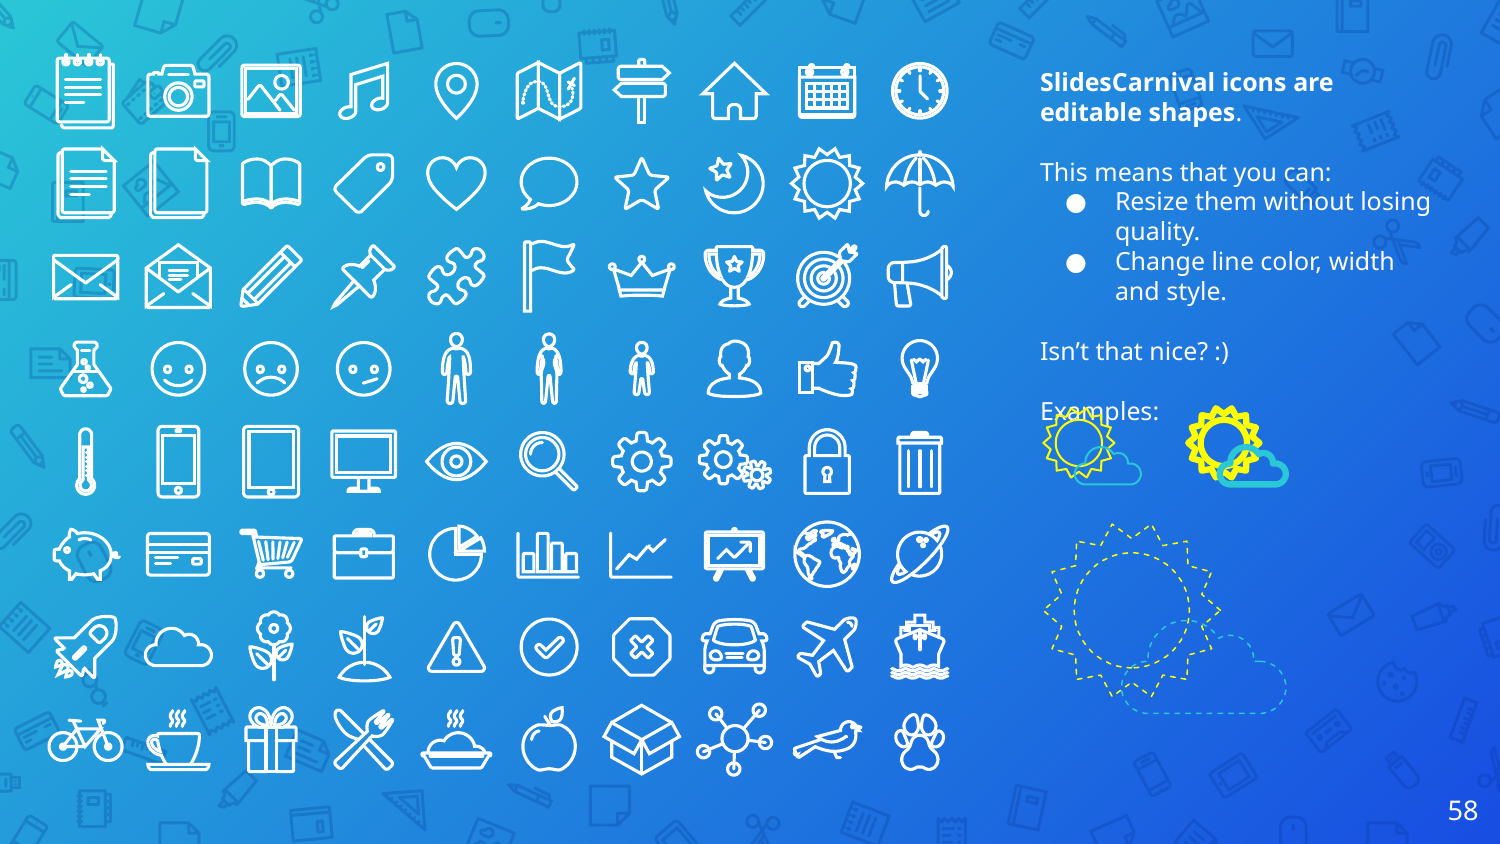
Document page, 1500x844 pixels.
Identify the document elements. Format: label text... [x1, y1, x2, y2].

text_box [799, 64, 856, 118]
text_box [54, 529, 120, 580]
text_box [442, 333, 471, 404]
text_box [522, 707, 576, 771]
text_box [897, 432, 942, 494]
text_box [895, 714, 944, 770]
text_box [242, 158, 300, 209]
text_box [147, 533, 210, 576]
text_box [609, 256, 675, 297]
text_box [331, 430, 396, 492]
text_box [797, 617, 857, 677]
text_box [429, 525, 485, 581]
text_box SlidesCarnival icons are editable shapes. This means that you can: Resize them without losing quality. Change line color, width and style. Isn’t that nice? :) Examples: [1024, 51, 1451, 302]
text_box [60, 341, 111, 396]
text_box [891, 614, 949, 679]
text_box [603, 705, 680, 775]
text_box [799, 341, 857, 396]
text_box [524, 241, 574, 312]
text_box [56, 54, 114, 129]
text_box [901, 340, 938, 397]
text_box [1043, 407, 1115, 478]
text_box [797, 244, 857, 307]
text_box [333, 245, 395, 307]
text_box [244, 342, 298, 396]
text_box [697, 703, 772, 776]
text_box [892, 63, 948, 119]
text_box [151, 342, 205, 396]
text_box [705, 528, 764, 581]
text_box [705, 155, 764, 214]
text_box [337, 342, 391, 396]
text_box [794, 521, 860, 587]
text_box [249, 611, 293, 681]
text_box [338, 616, 391, 682]
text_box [48, 719, 123, 761]
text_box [1043, 523, 1221, 697]
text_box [245, 707, 297, 772]
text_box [794, 721, 862, 758]
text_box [150, 148, 208, 218]
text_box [699, 435, 771, 489]
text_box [516, 62, 582, 120]
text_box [1187, 407, 1260, 478]
slide_number 58 [1403, 779, 1494, 844]
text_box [240, 245, 302, 307]
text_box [147, 710, 210, 770]
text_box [57, 148, 115, 218]
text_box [704, 246, 764, 307]
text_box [791, 148, 863, 219]
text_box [630, 342, 654, 395]
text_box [536, 333, 562, 404]
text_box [146, 244, 211, 308]
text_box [701, 619, 768, 674]
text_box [240, 529, 302, 578]
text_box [888, 246, 952, 307]
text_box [610, 532, 672, 578]
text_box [426, 443, 487, 480]
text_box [241, 64, 301, 117]
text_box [53, 255, 118, 299]
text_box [886, 151, 954, 216]
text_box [333, 529, 394, 579]
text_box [517, 532, 579, 578]
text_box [421, 710, 492, 769]
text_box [891, 525, 949, 583]
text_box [613, 59, 670, 123]
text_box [147, 65, 210, 117]
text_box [334, 709, 393, 770]
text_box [76, 428, 95, 495]
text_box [54, 616, 117, 678]
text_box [520, 432, 578, 491]
